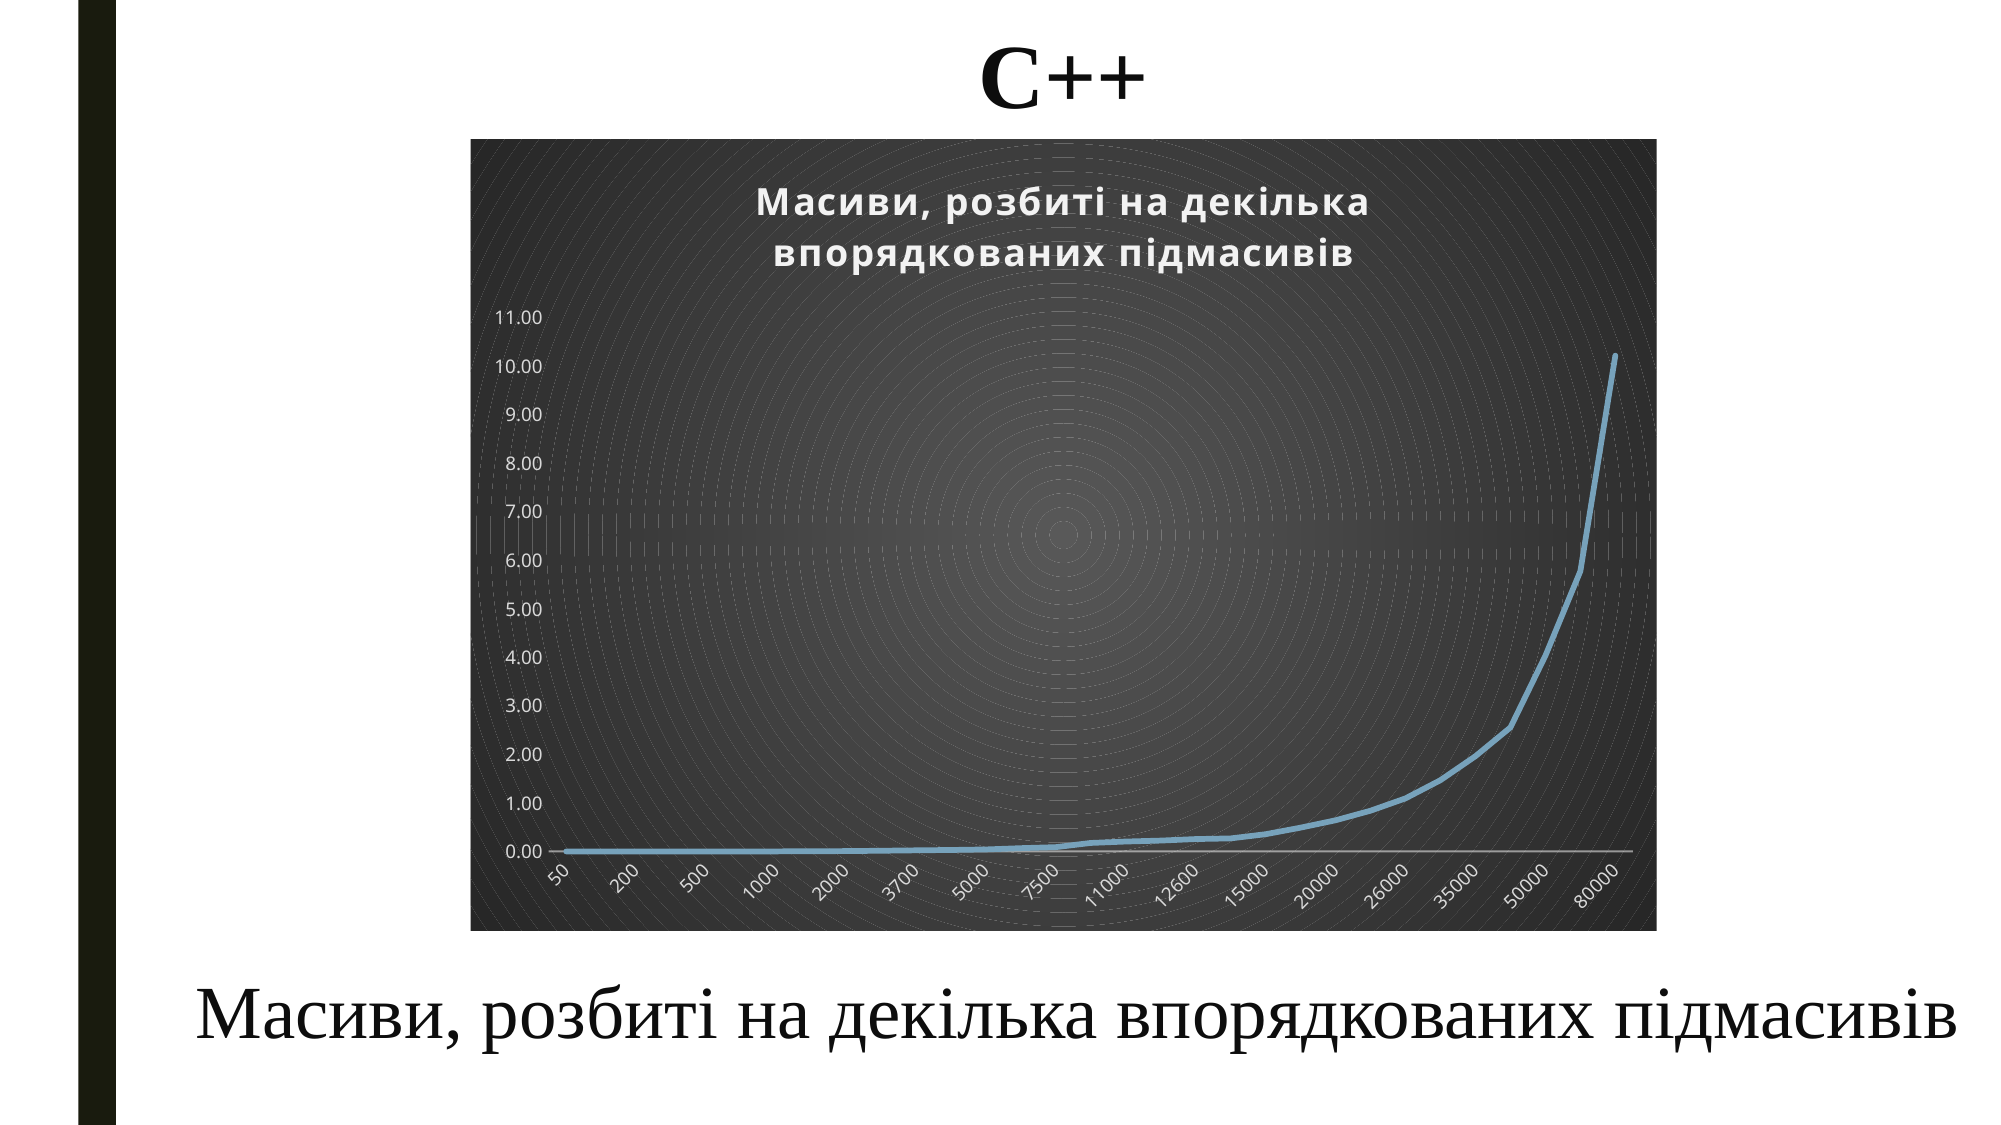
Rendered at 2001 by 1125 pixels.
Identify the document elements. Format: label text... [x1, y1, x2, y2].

title C++ [163, 22, 1964, 140]
text_box Масиви, розбиті на декілька впорядкованих підмасивів [156, 956, 2000, 1073]
chart [470, 139, 1657, 931]
